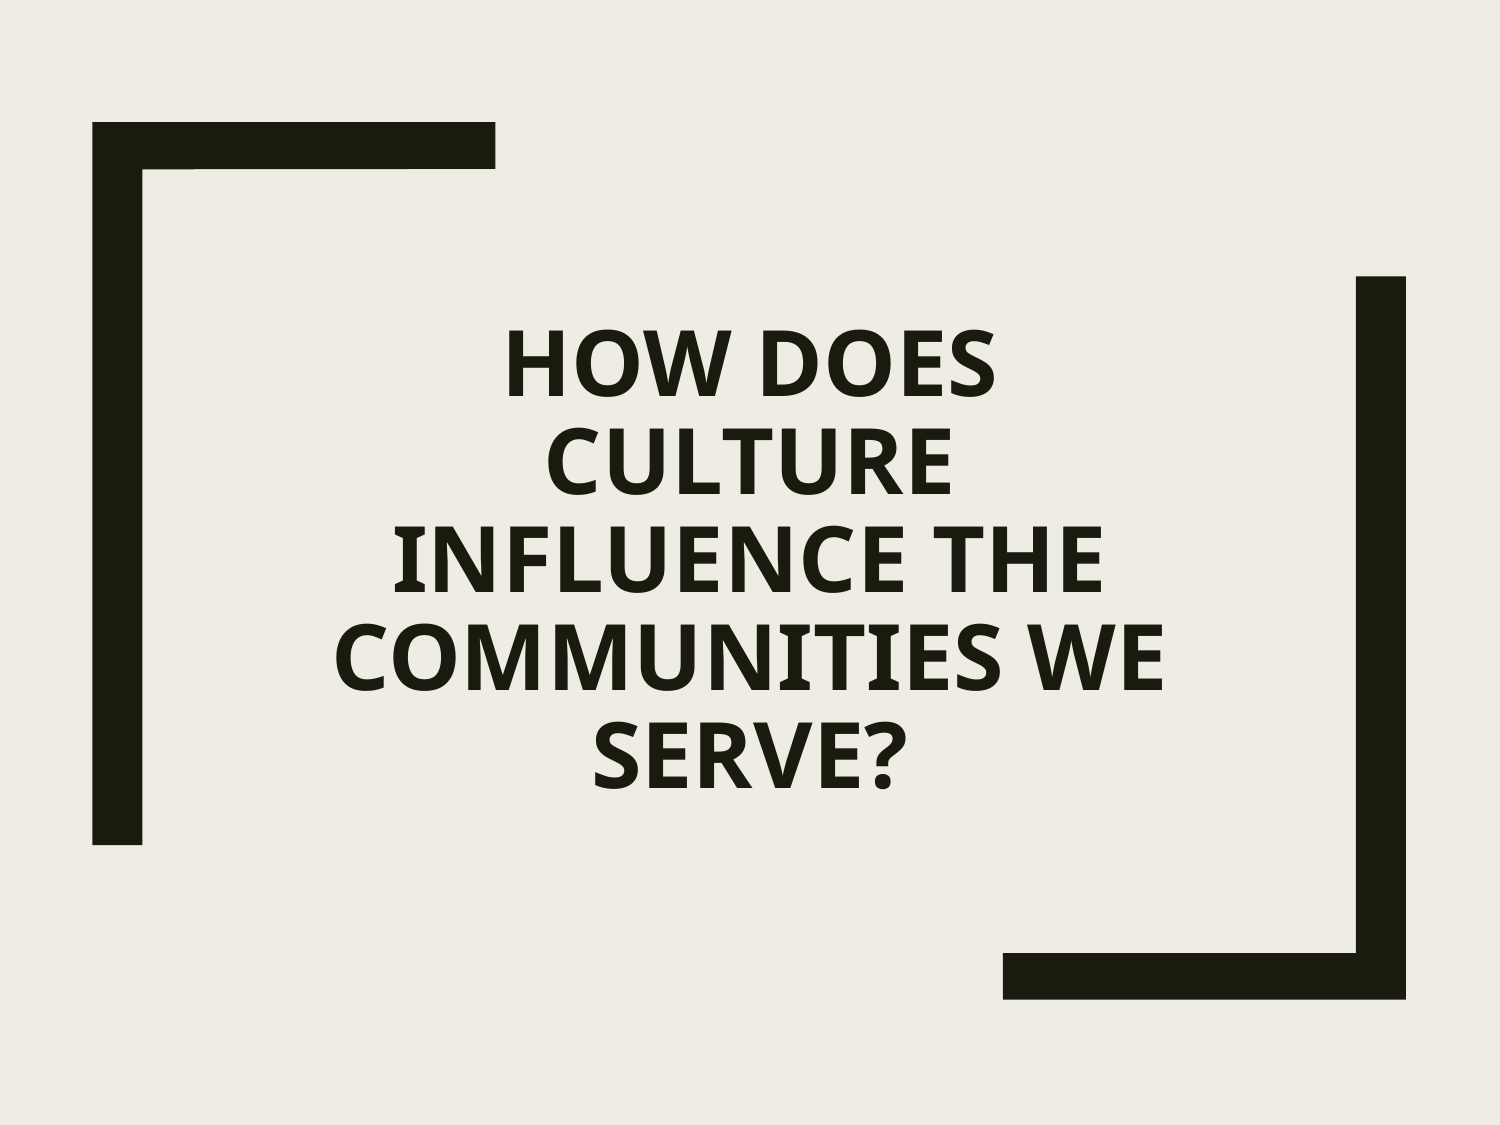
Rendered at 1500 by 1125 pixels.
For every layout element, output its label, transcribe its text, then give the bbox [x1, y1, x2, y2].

title How does culture influence the communities we serve? [295, 309, 1205, 816]
